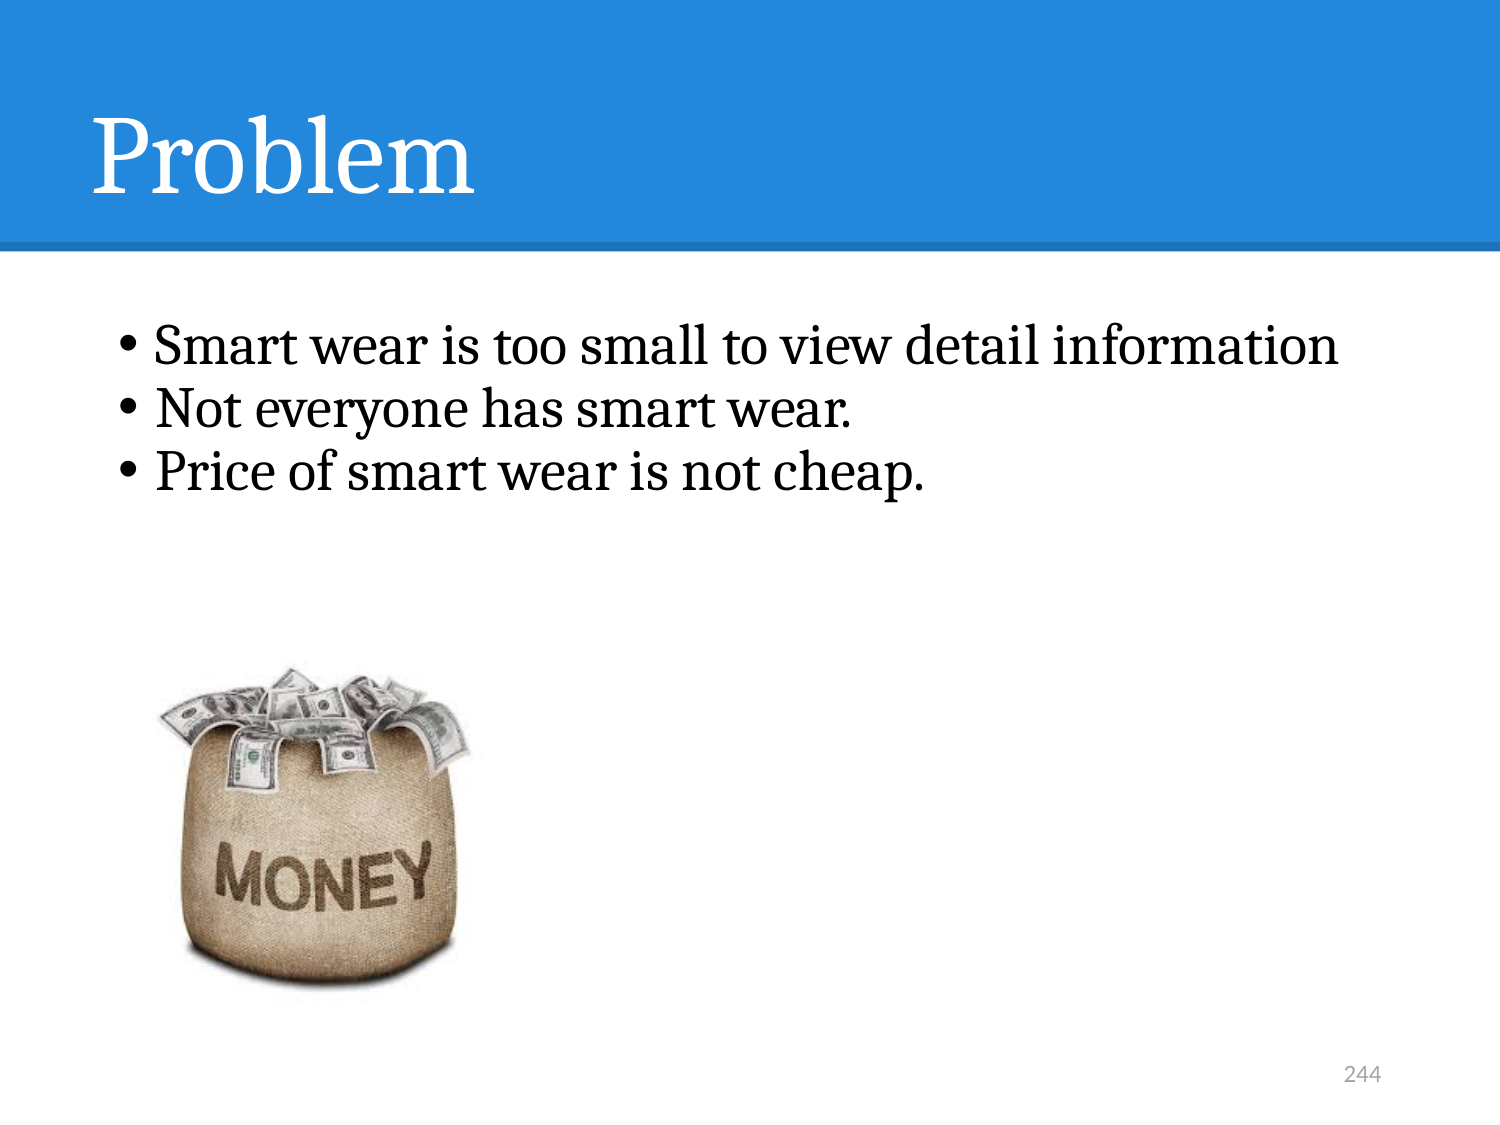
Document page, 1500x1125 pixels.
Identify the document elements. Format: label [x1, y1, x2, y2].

slide_number [1059, 1042, 1397, 1103]
picture [145, 650, 486, 1014]
title [75, 45, 1425, 233]
text_box [103, 299, 1397, 1014]
